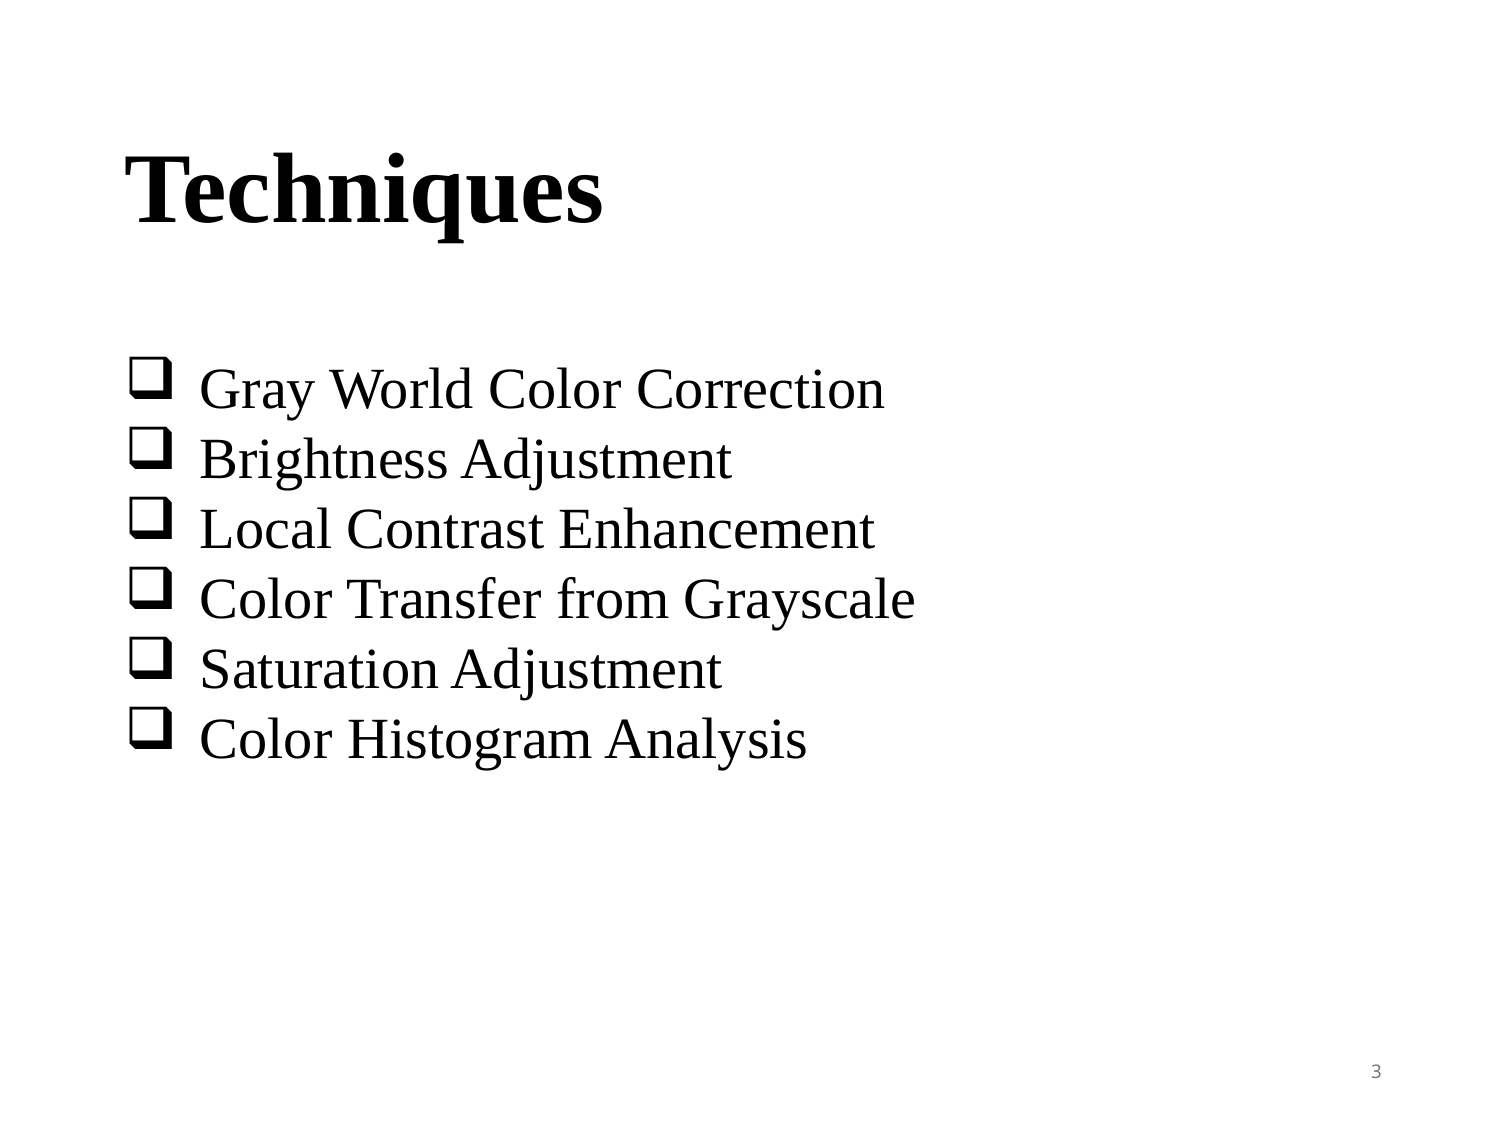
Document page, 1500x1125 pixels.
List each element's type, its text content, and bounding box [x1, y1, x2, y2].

text_box Gray World Color Correction Brightness Adjustment Local Contrast Enhancement Color Transfer from Grayscale Saturation Adjustment Color Histogram Analysis [110, 343, 1310, 778]
text_box Techniques [110, 114, 687, 250]
slide_number 3 [1059, 1042, 1397, 1103]
